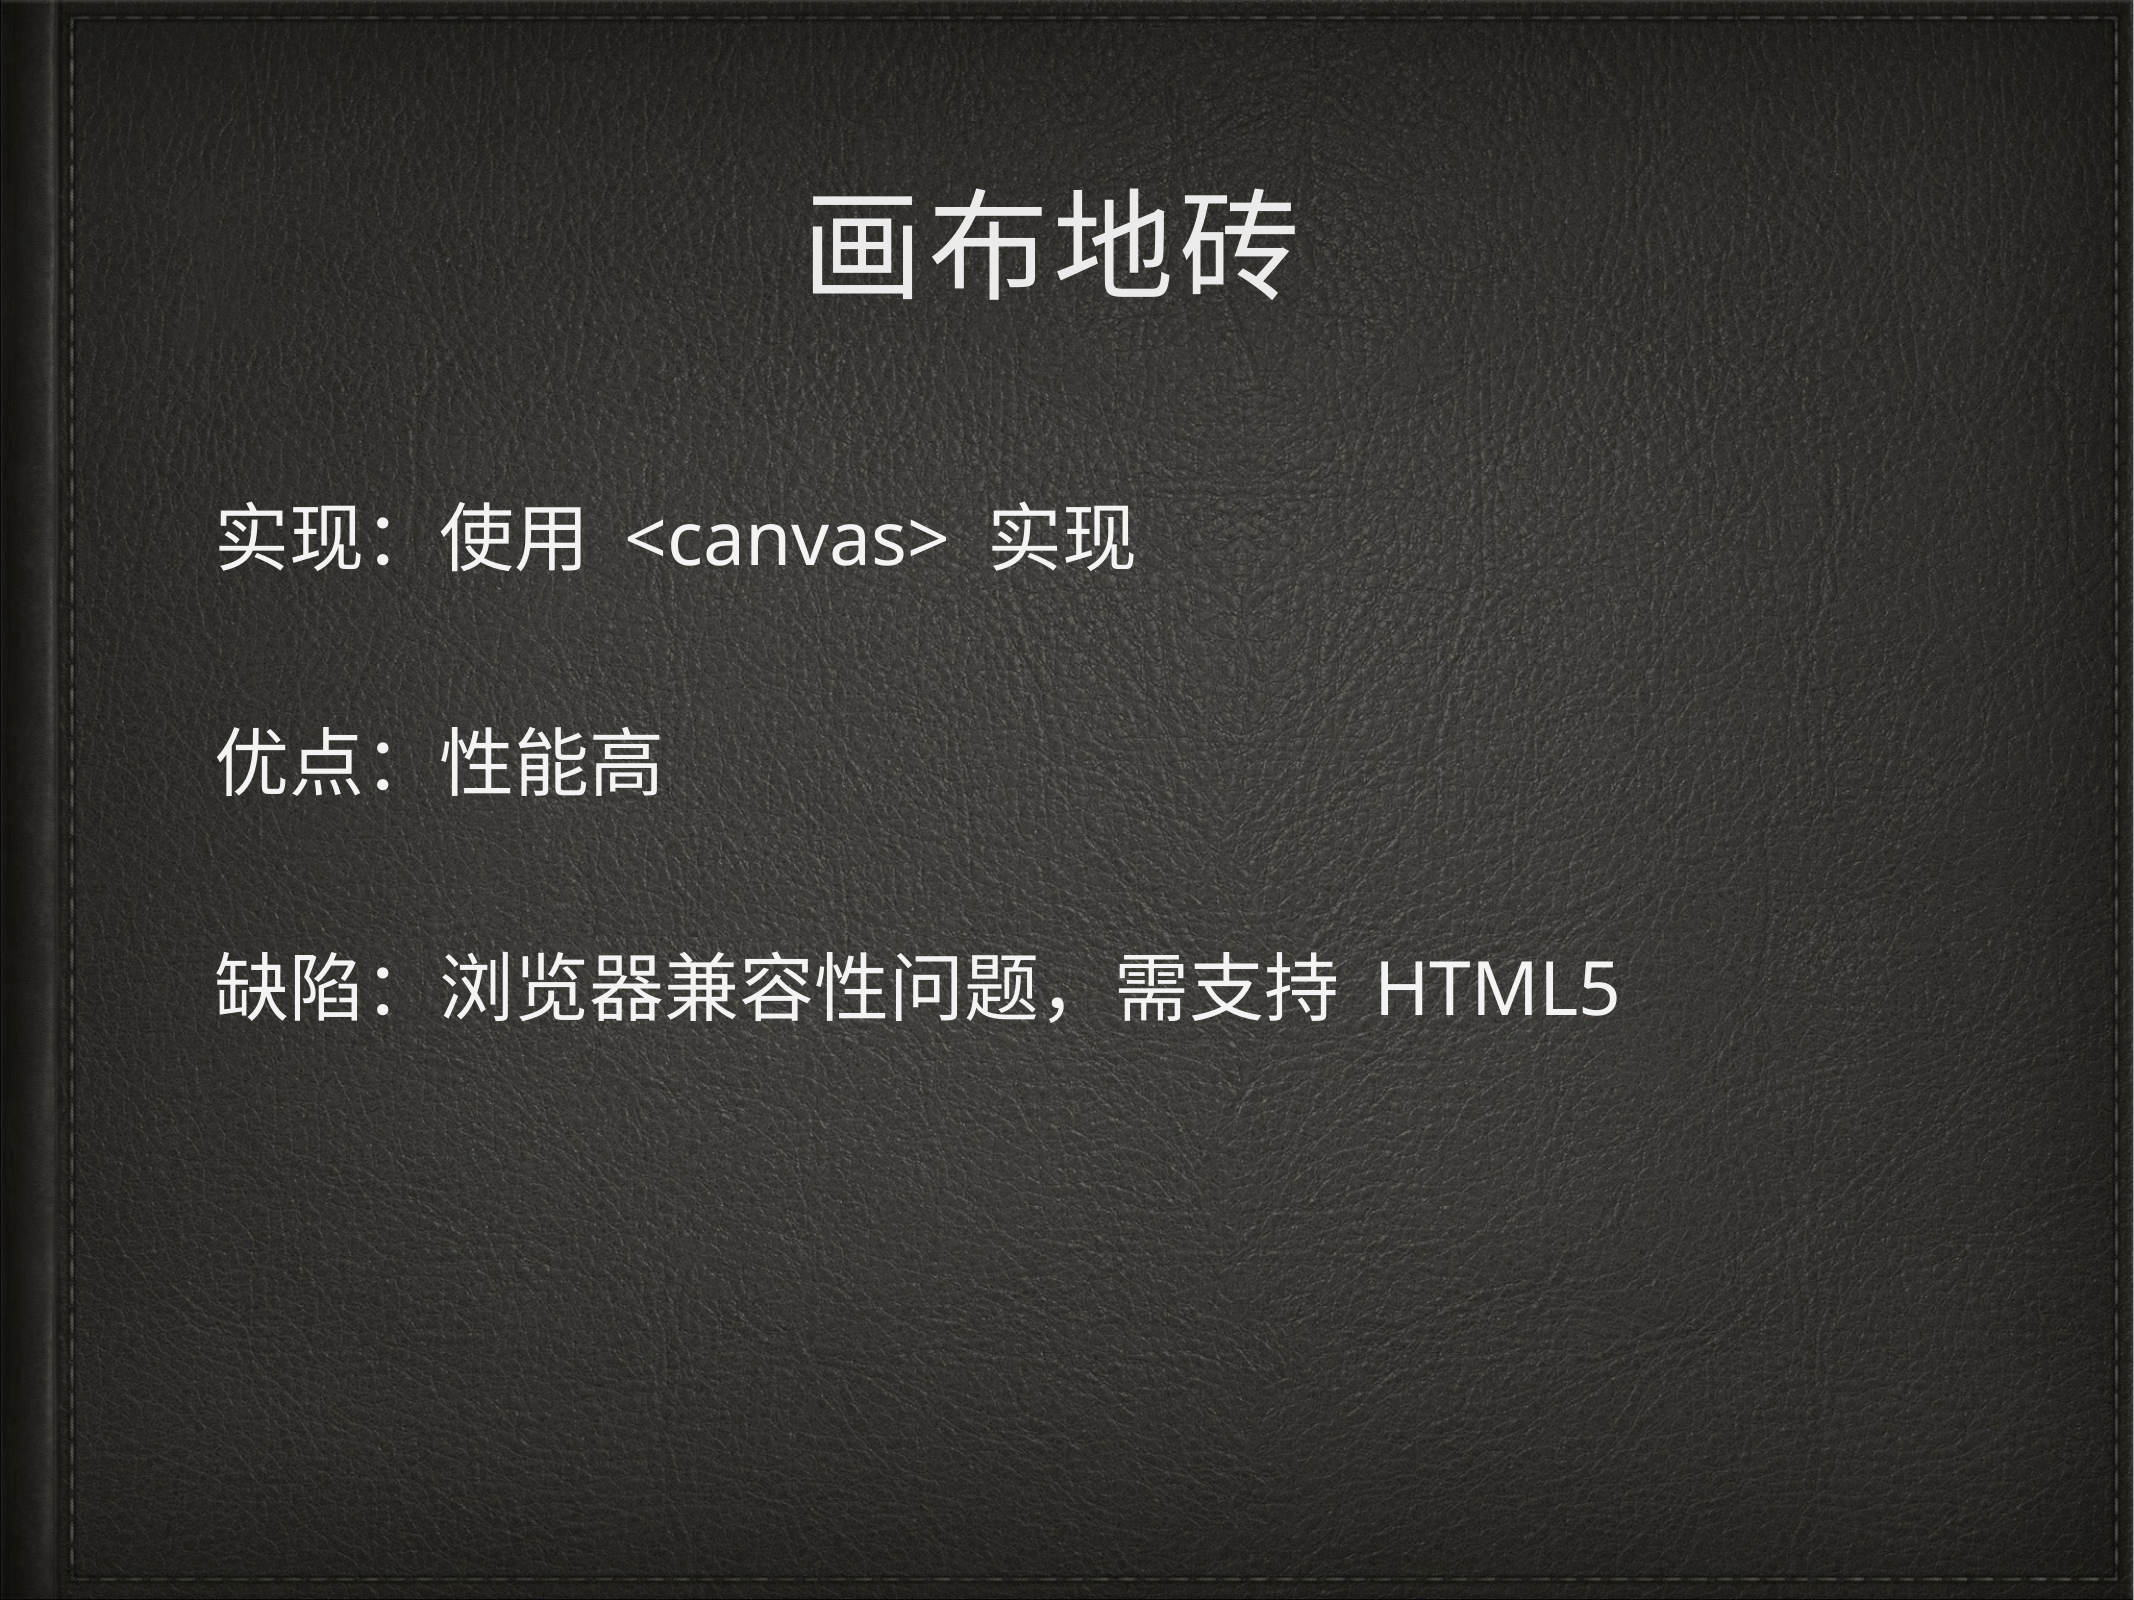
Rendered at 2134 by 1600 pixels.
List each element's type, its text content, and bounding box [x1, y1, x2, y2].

picture [0, 0, 2134, 1600]
title 画布地砖 [134, 102, 1969, 316]
text_box 实现：使用 <canvas> 实现 优点：性能高 缺陷：浏览器兼容性问题，需支持 HTML5 [206, 347, 1746, 1040]
